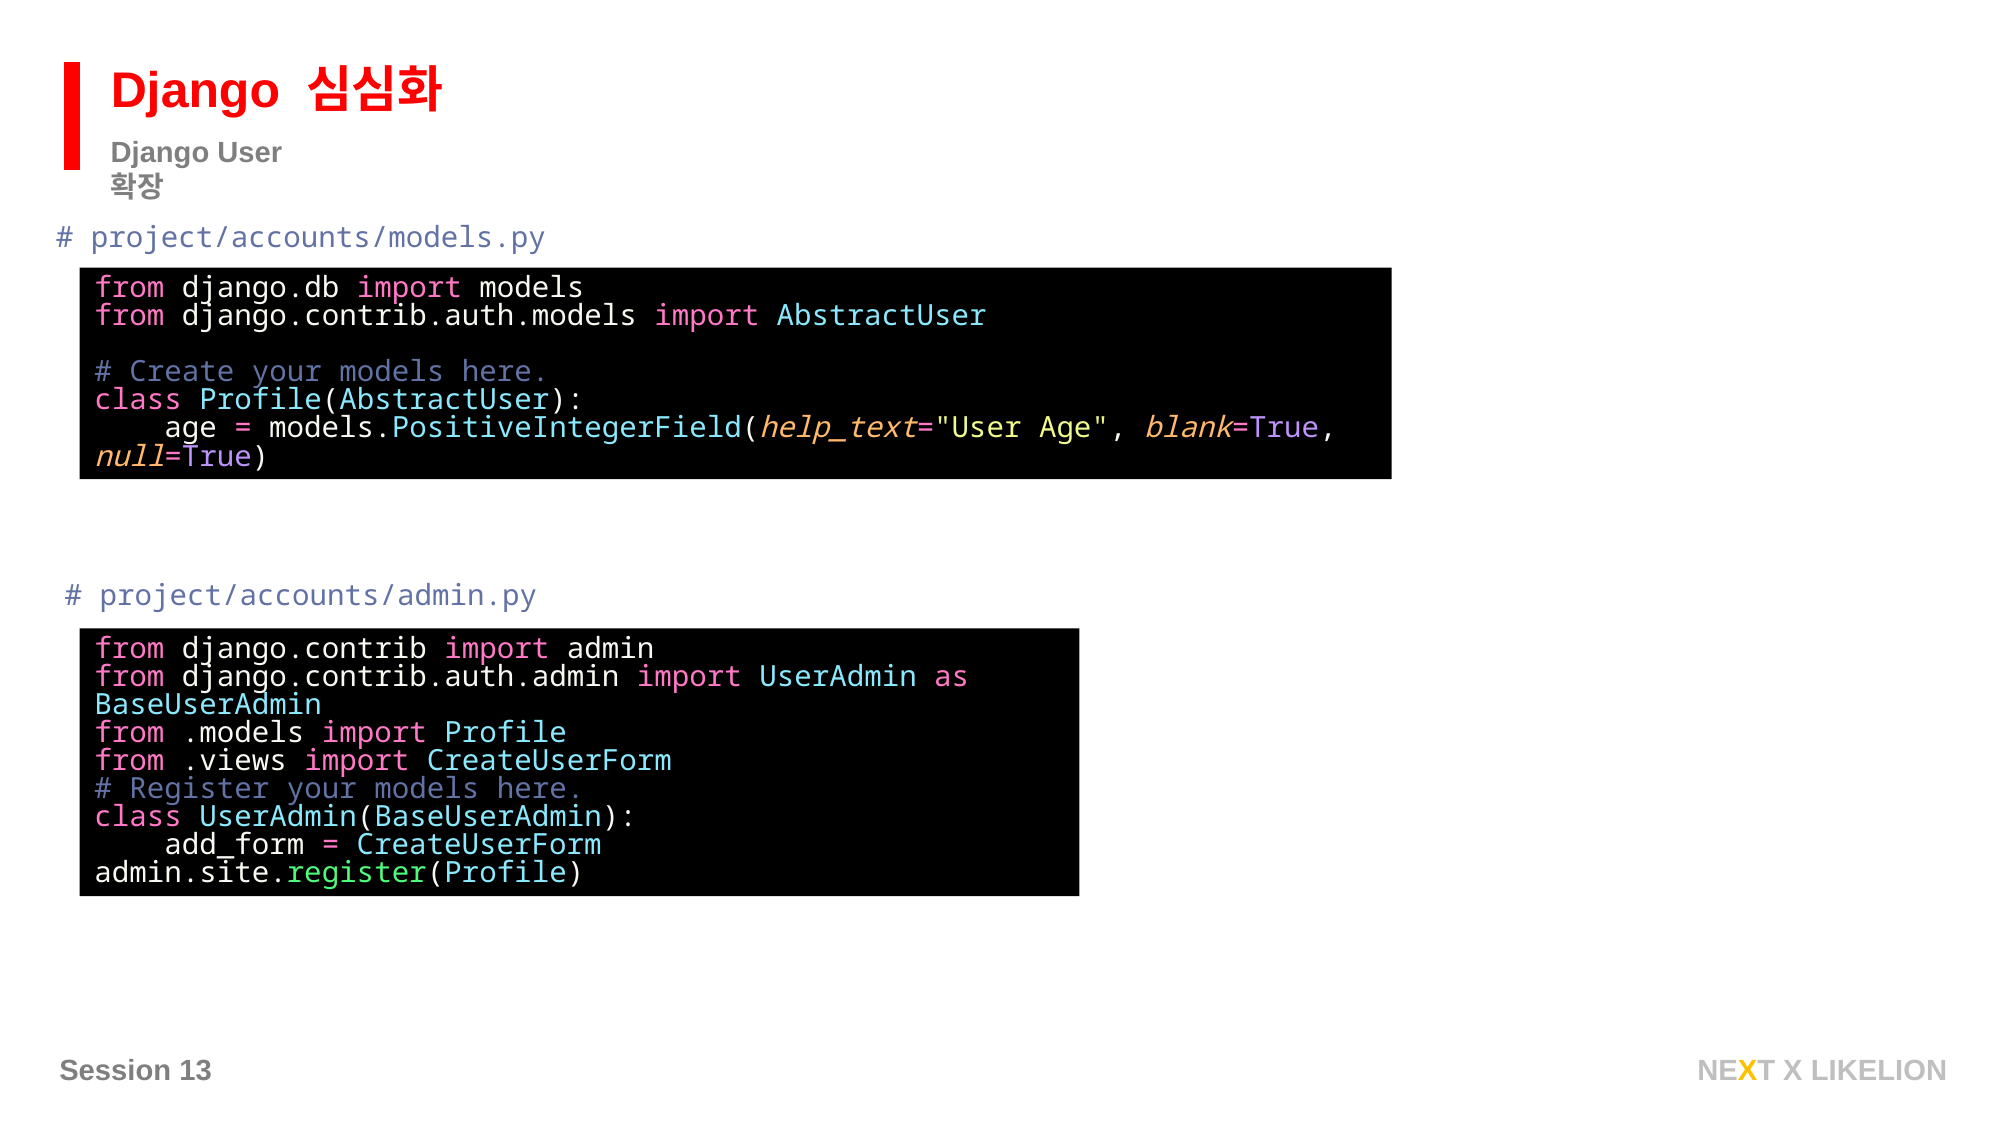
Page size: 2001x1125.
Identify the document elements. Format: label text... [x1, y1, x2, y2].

text_box NEXT X LIKELION [1682, 1044, 1965, 1095]
text_box # project/accounts/models.py [41, 210, 561, 261]
text_box from django.contrib import admin from django.contrib.auth.admin import UserAdmin as BaseUserAdmin from .models import Profile from .views import CreateUserForm # Register your models here. class UserAdmin(BaseUserAdmin): add_form = CreateUserForm admin.site.register(Profile) [79, 628, 1080, 897]
text_box [64, 63, 80, 170]
text_box Django User 확장 [95, 125, 366, 211]
text_box Django 심심화 [95, 49, 476, 125]
text_box # project/accounts/admin.py [49, 568, 552, 619]
text_box from django.db import models from django.contrib.auth.models import AbstractUser # Create your models here. class Profile(AbstractUser): age = models.PositiveIntegerField(help_text="User Age", blank=True, null=True) [79, 267, 1392, 480]
text_box Session 13 [44, 1044, 259, 1095]
